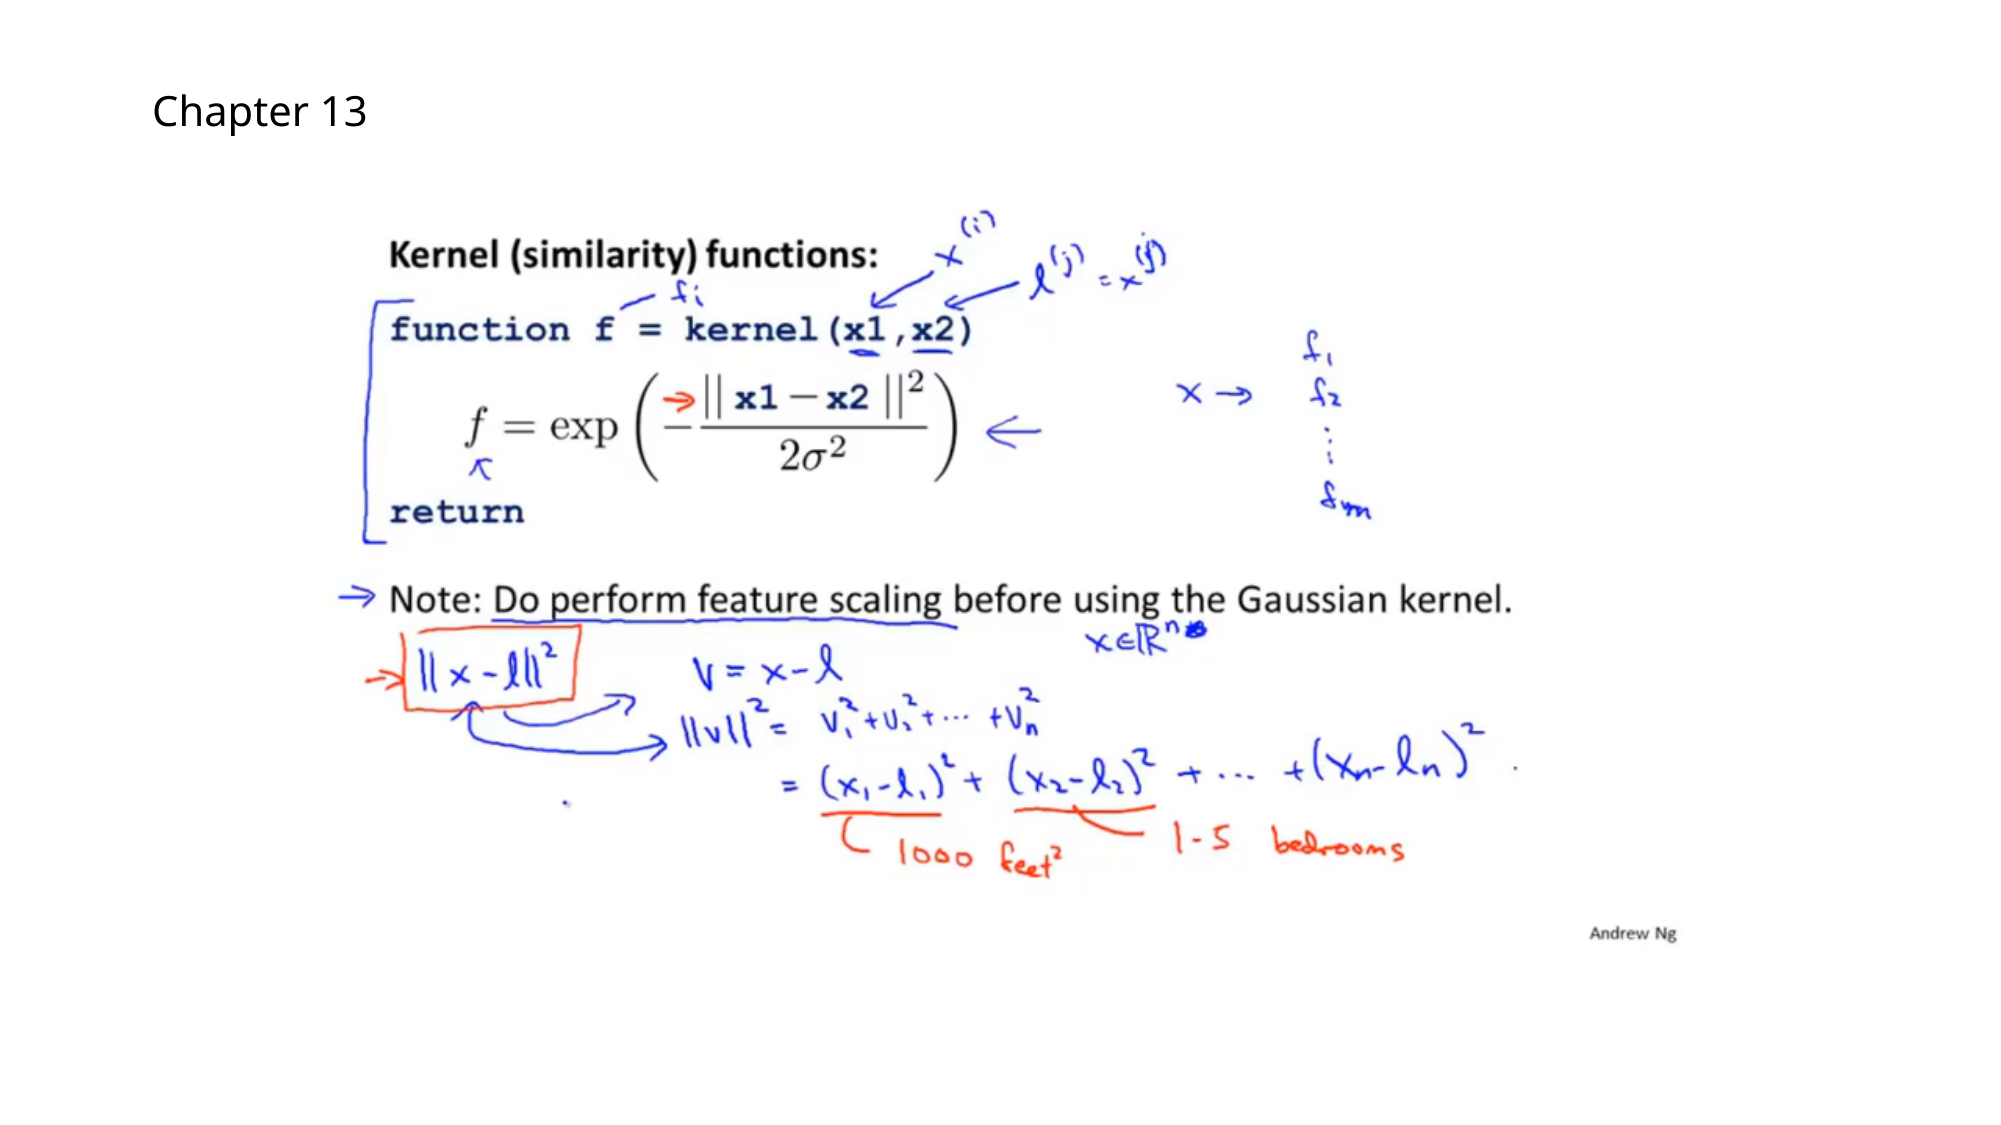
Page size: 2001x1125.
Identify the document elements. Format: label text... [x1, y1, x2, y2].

text_box Chapter 13 [137, 77, 1926, 193]
picture [299, 193, 1764, 950]
